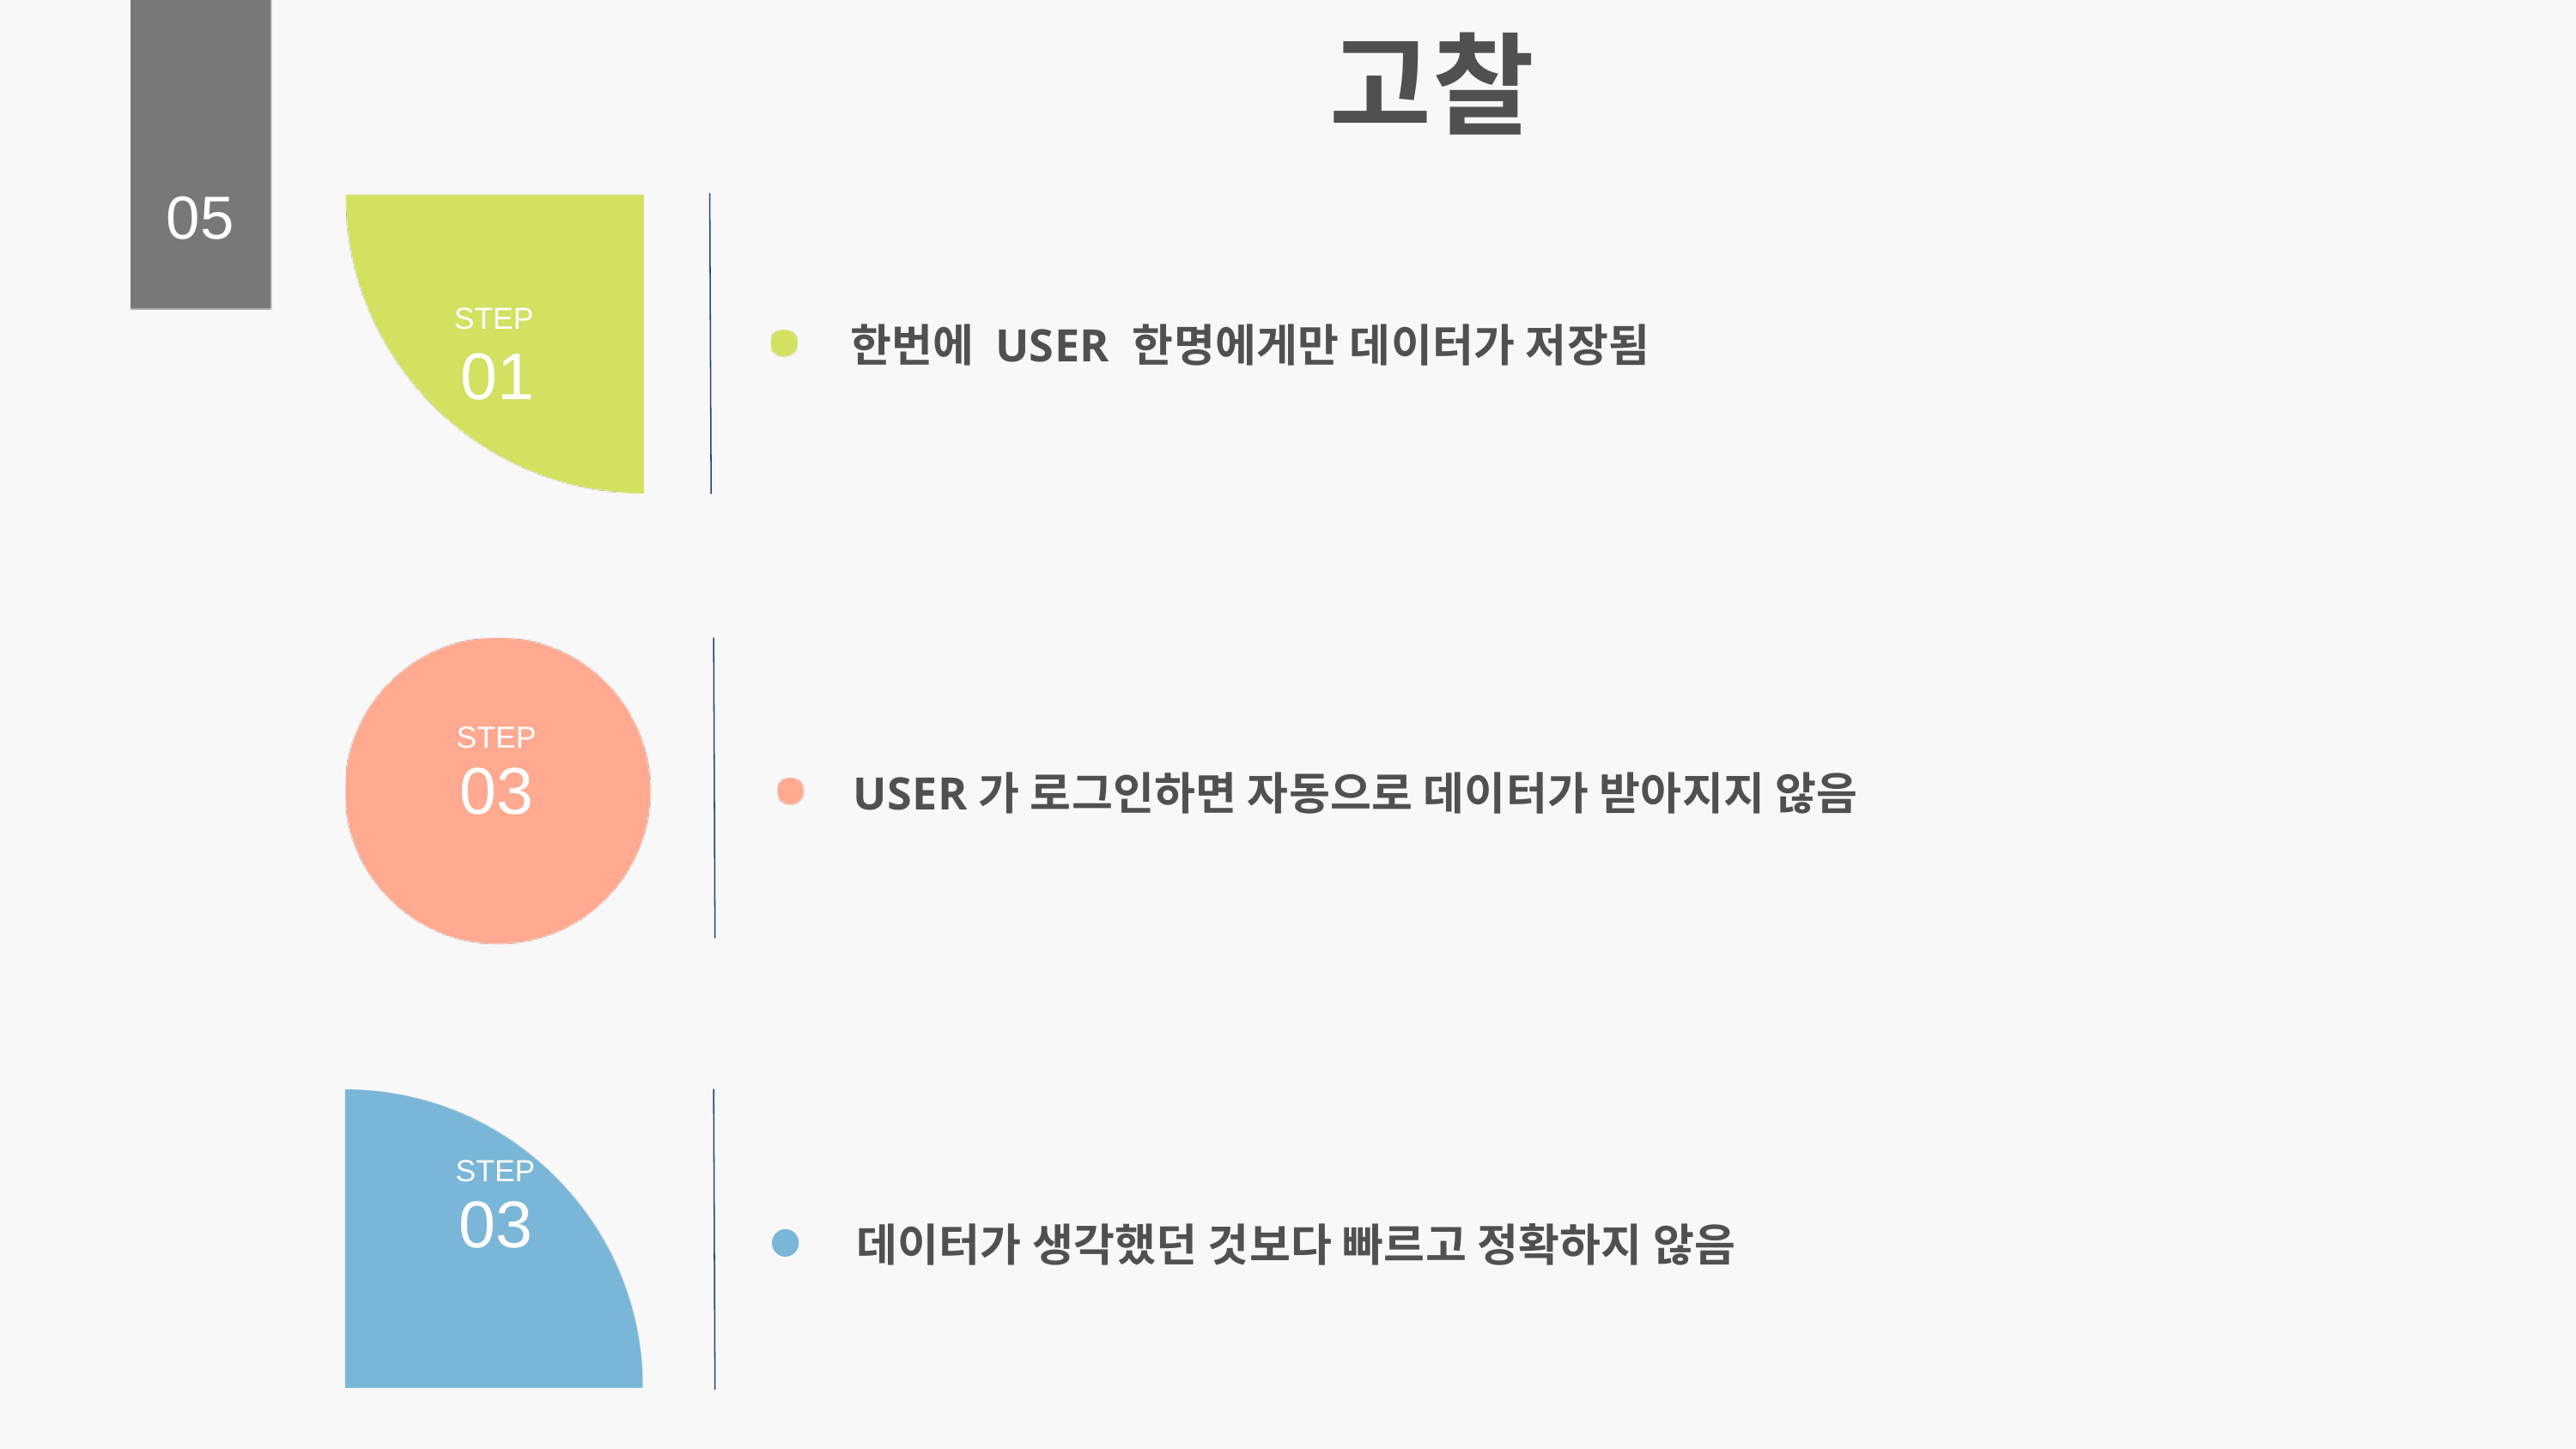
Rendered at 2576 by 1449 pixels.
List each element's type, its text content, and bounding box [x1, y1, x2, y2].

text_box STEP [436, 717, 556, 755]
text_box [131, 0, 272, 178]
text_box STEP [435, 1150, 556, 1188]
text_box 05 [123, 178, 277, 252]
text_box 고찰 [941, 15, 1923, 149]
text_box [770, 330, 799, 357]
text_box 03 [440, 755, 553, 828]
text_box [345, 638, 652, 945]
text_box [131, 252, 272, 310]
text_box USER가 로그인하면 자동으로 데이터가 받아지지 않음 [853, 761, 2228, 819]
text_box [777, 778, 805, 805]
text_box 데이터가 생각했던 것보다 빠르고 정확하지 않음 [856, 1212, 2231, 1270]
text_box 03 [439, 1188, 552, 1261]
text_box 01 [440, 336, 554, 413]
text_box [344, 1089, 643, 1388]
text_box STEP [434, 299, 554, 336]
text_box [345, 194, 645, 494]
text_box 한번에 USER 한명에게만 데이터가 저장됨 [850, 312, 2225, 371]
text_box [771, 1228, 799, 1258]
